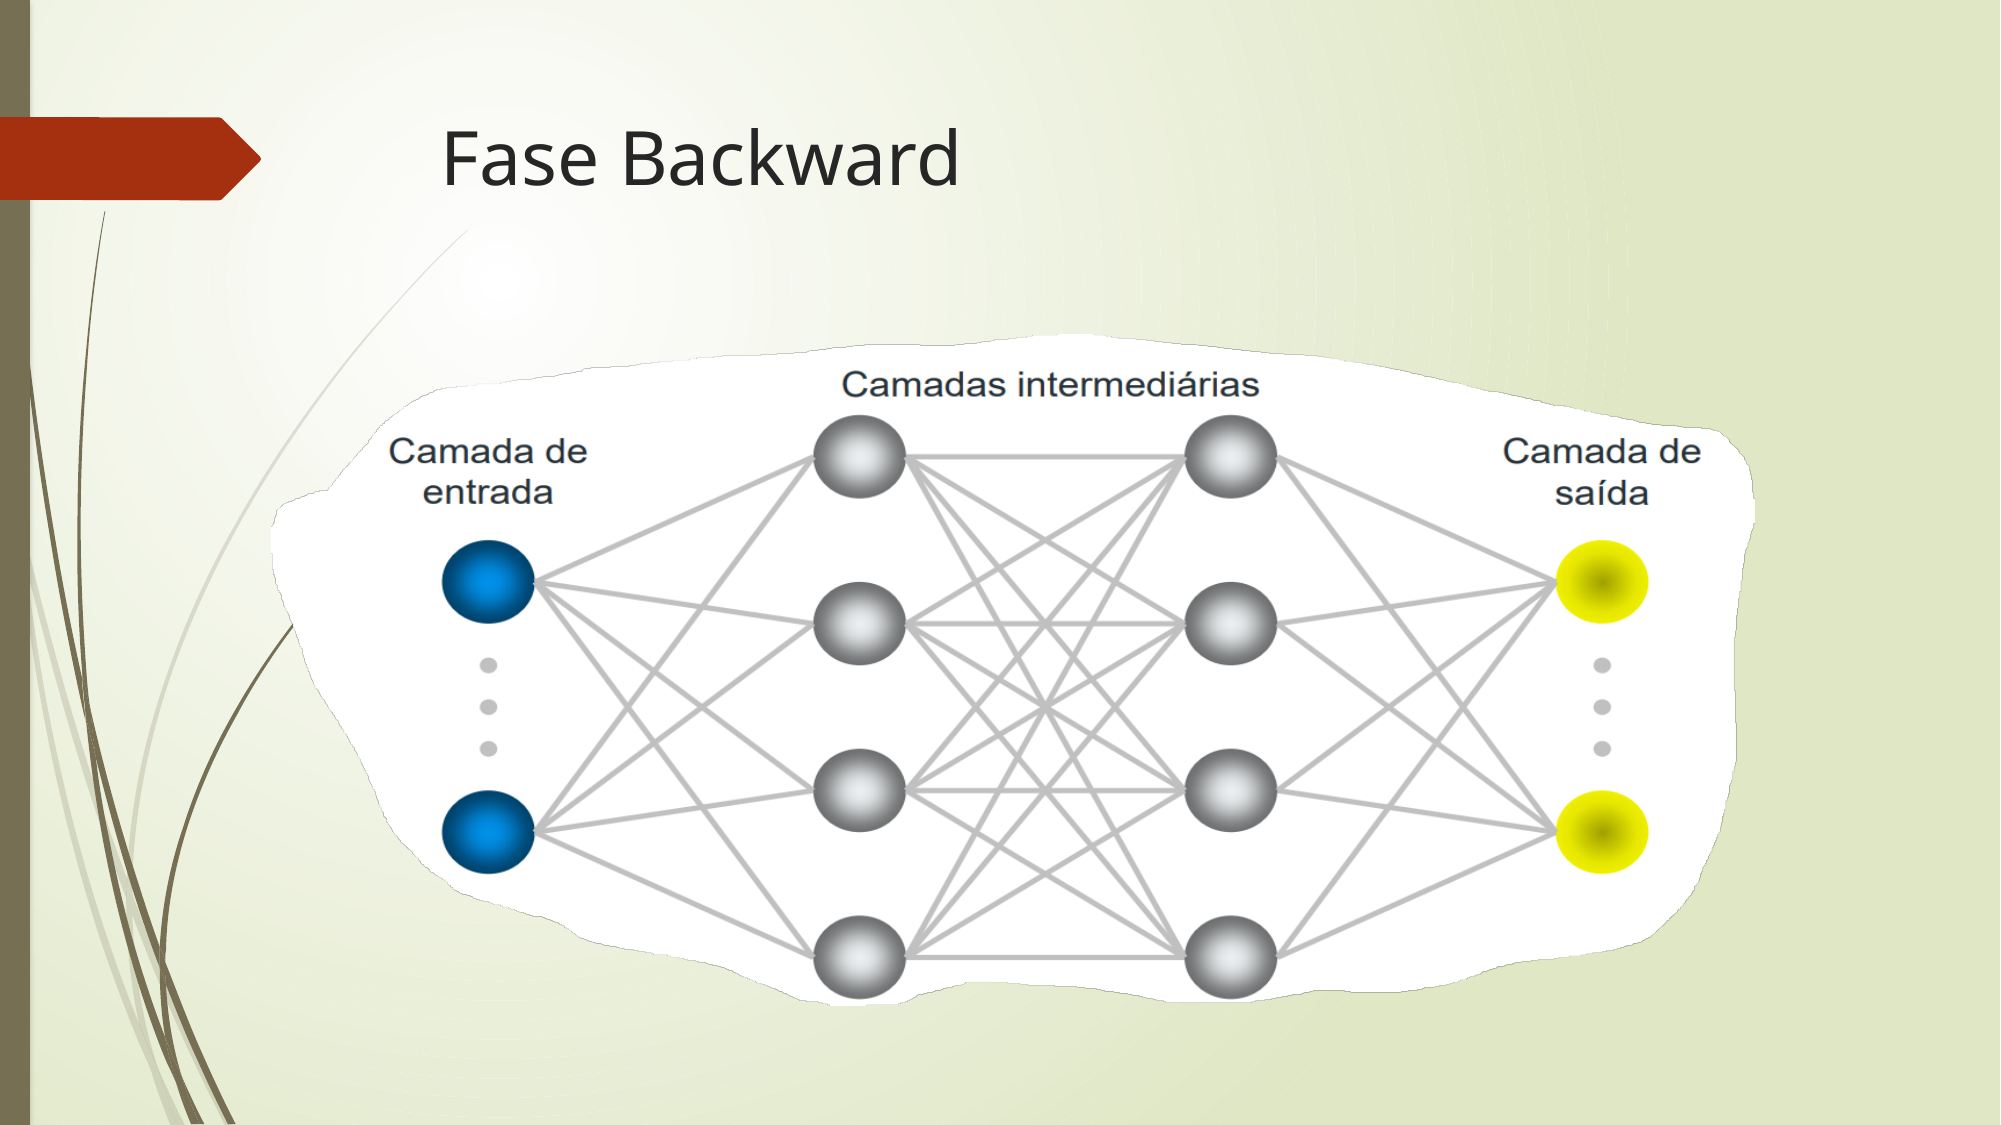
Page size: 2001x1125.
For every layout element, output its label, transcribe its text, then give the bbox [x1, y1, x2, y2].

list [270, 333, 1755, 1006]
title Fase Backward [425, 102, 1888, 313]
